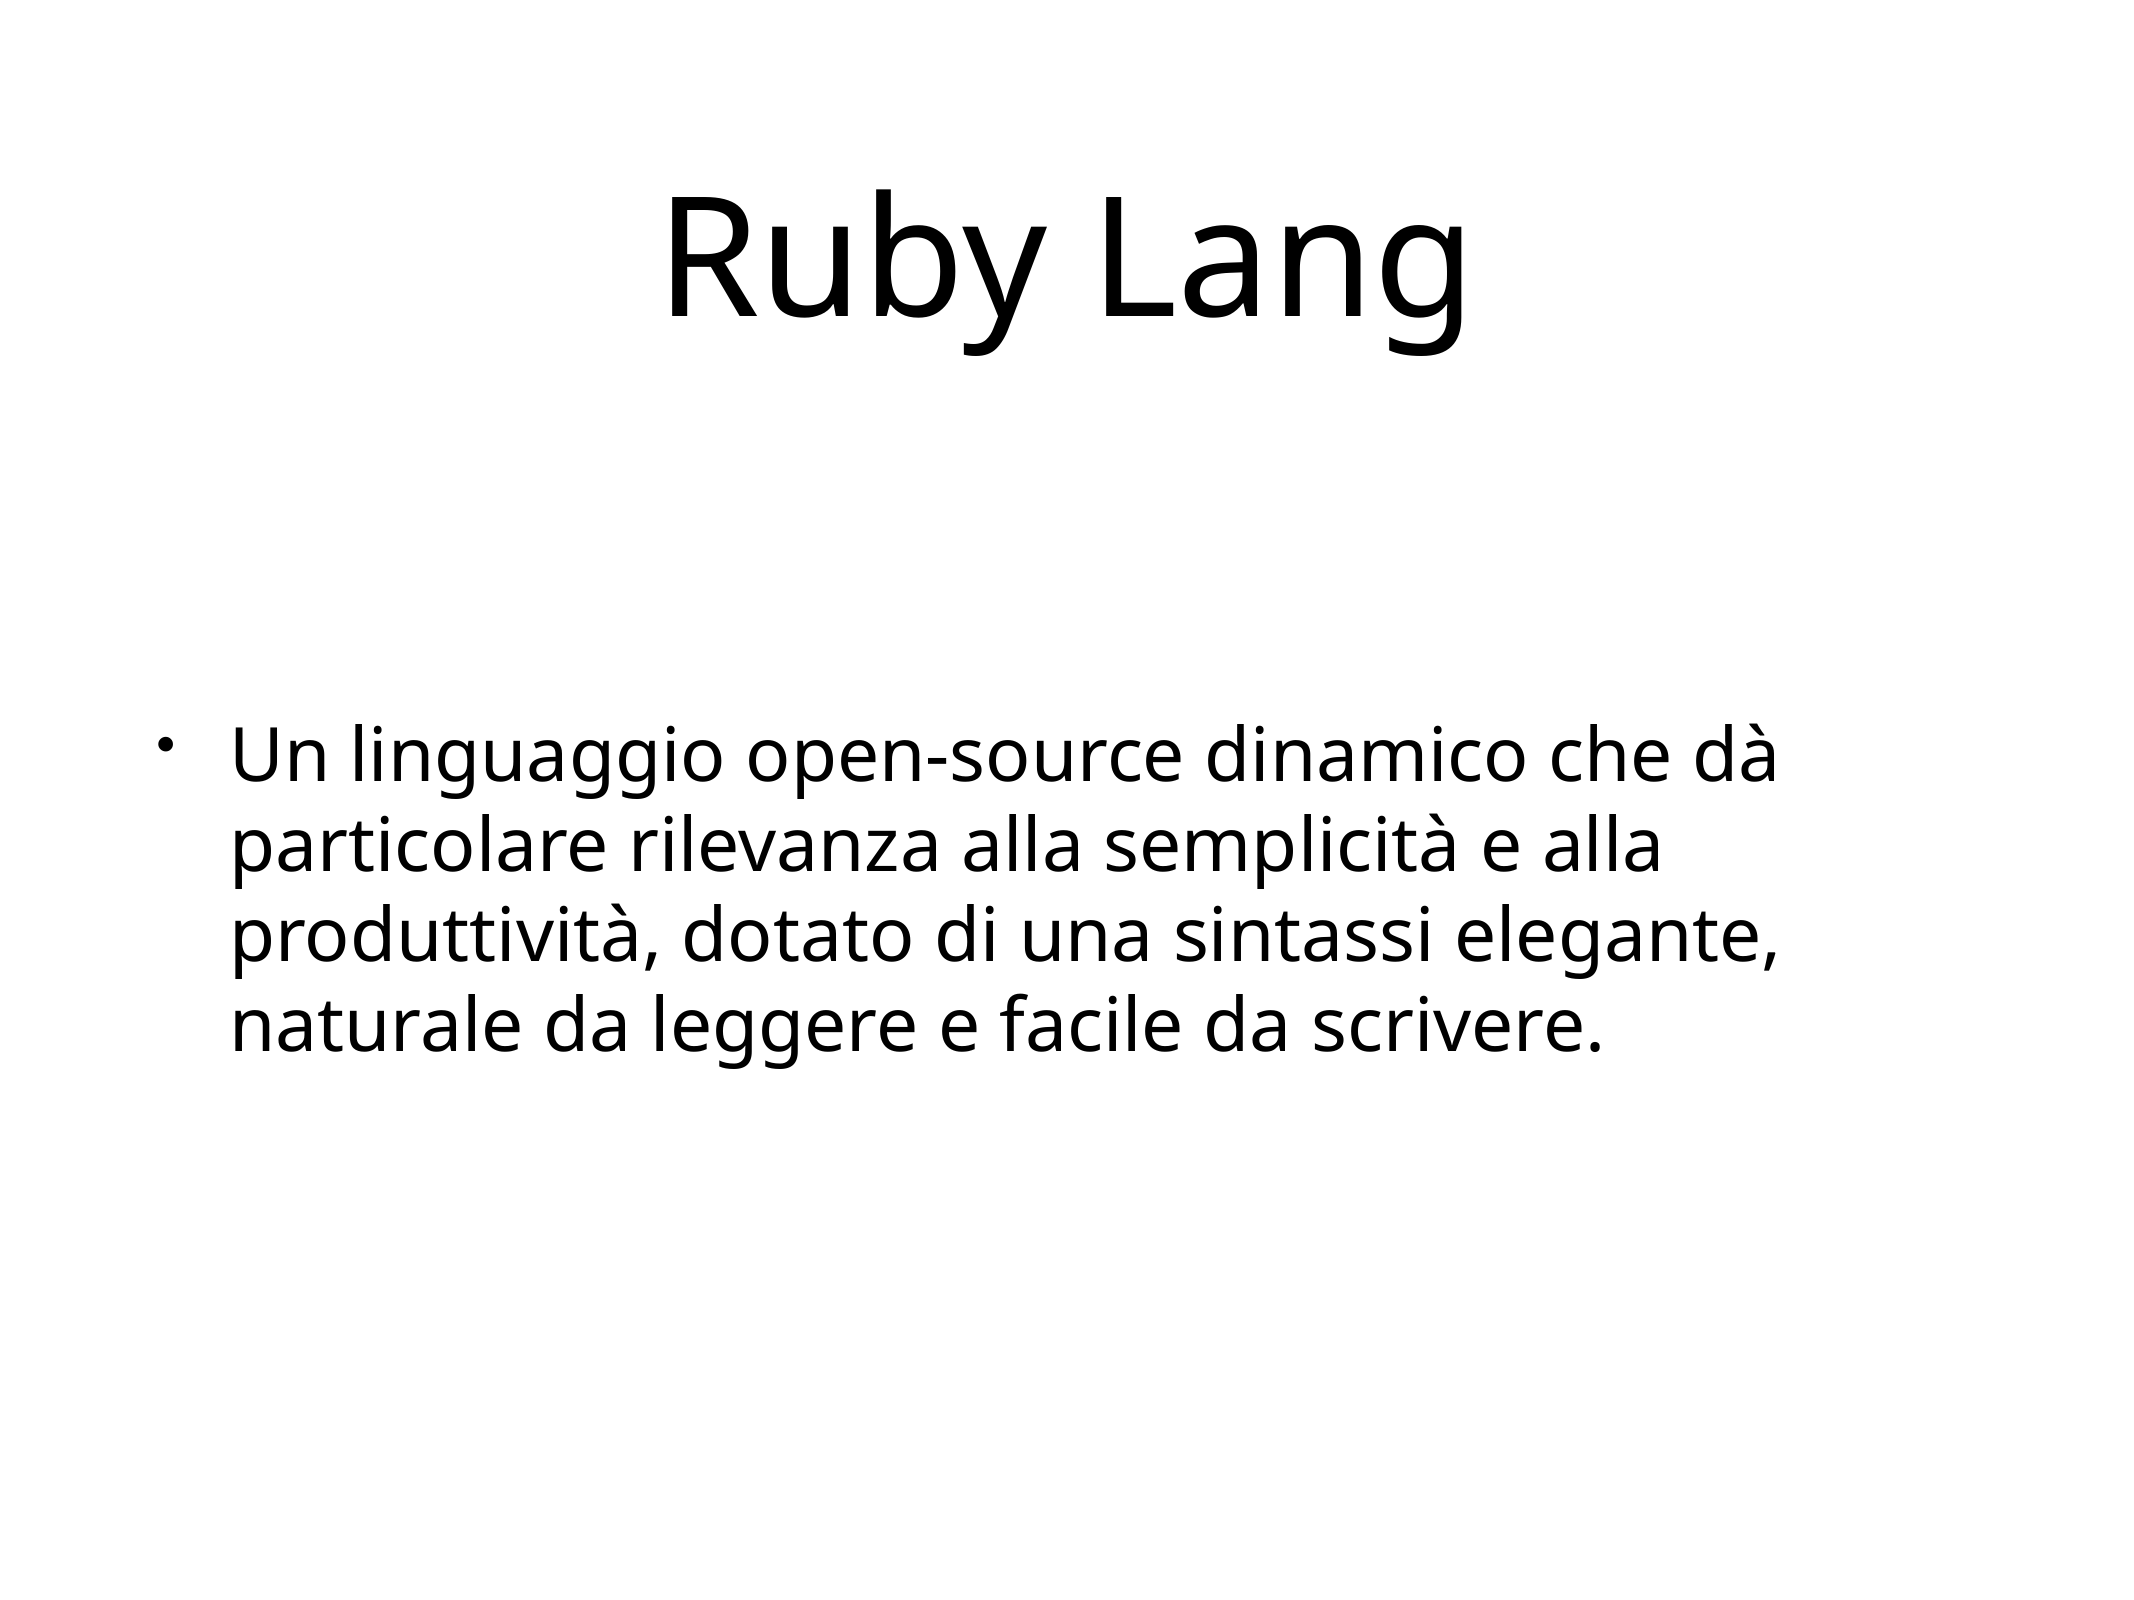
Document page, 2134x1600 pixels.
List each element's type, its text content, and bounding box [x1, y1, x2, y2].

title Ruby Lang [155, 72, 1978, 370]
list Un linguaggio open-source dinamico che dà particolare rilevanza alla semplicità e alla produttività, dotato di una sintassi elegante, naturale da leggere e facile da scrivere. [155, 370, 1978, 1403]
